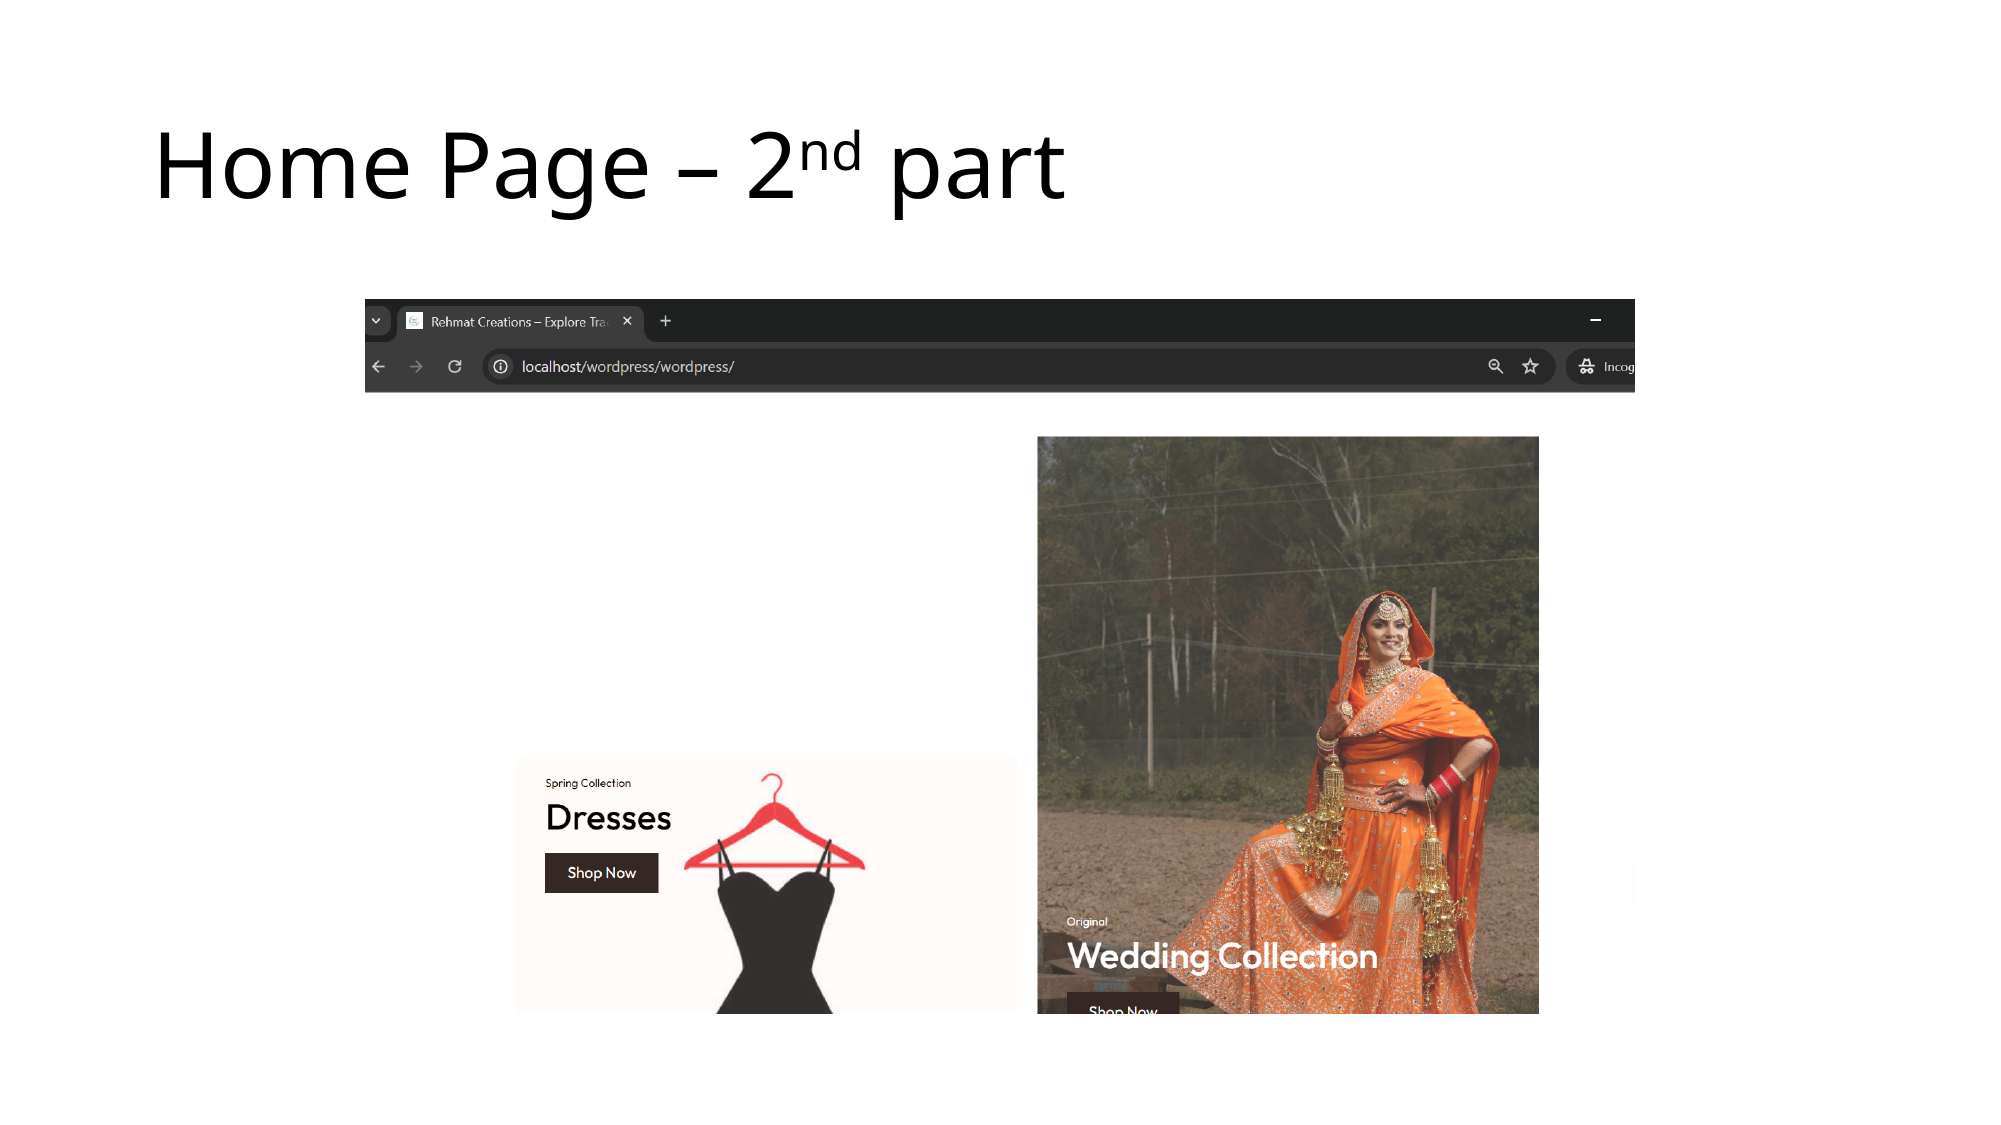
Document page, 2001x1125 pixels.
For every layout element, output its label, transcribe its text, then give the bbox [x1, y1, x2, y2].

title Home Page – 2nd part [137, 59, 1863, 278]
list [365, 299, 1635, 1014]
